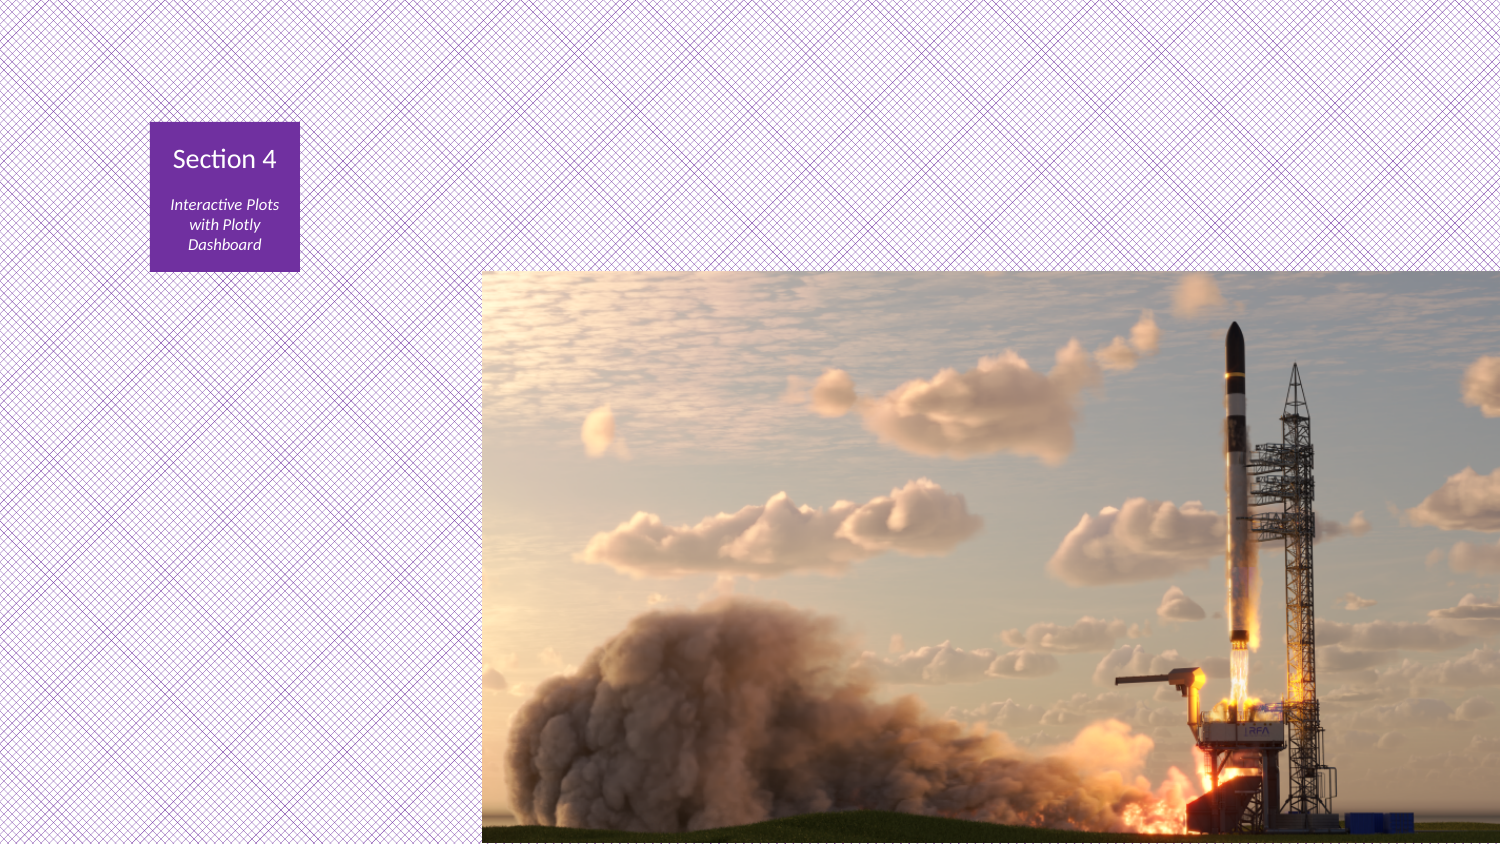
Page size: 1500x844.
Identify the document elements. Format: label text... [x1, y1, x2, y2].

text_box Section 4 Interactive Plots with Plotly Dashboard [149, 121, 301, 273]
picture [482, 271, 1500, 843]
